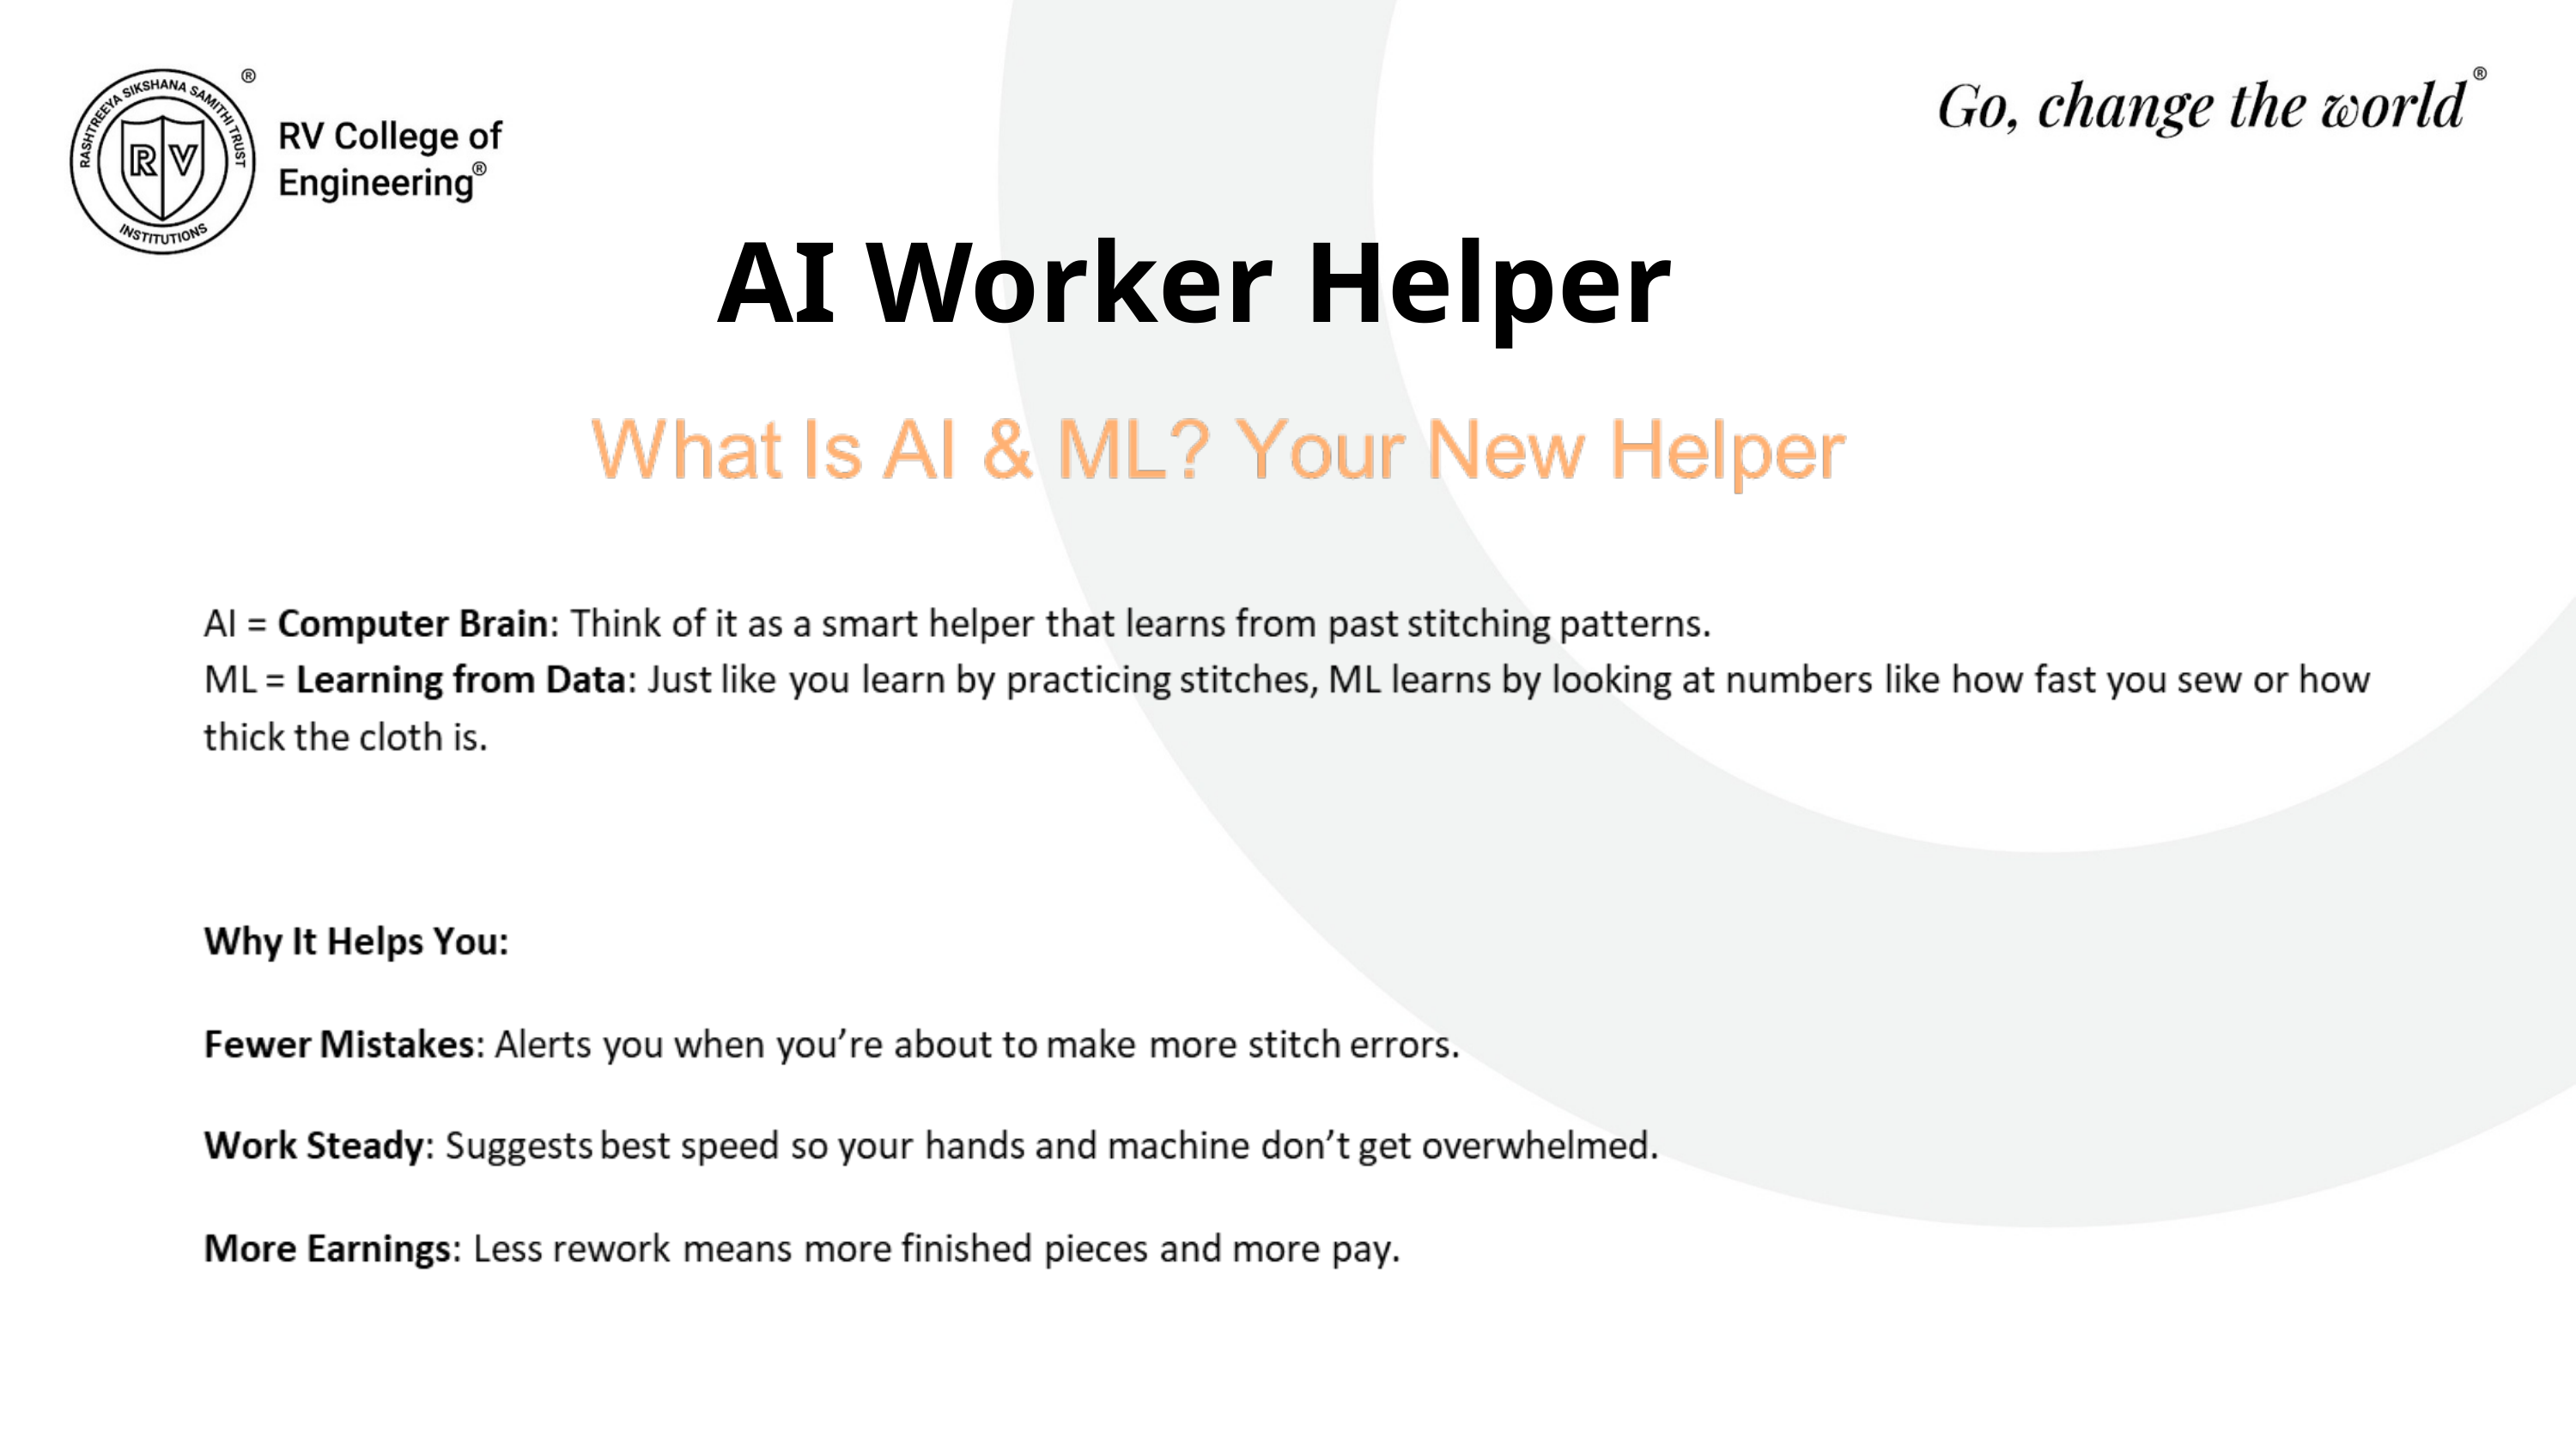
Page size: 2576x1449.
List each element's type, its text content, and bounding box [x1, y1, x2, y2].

text_box [179, 585, 2458, 1414]
text_box [0, 0, 2576, 1449]
text_box [543, 377, 2136, 547]
text_box AI Worker Helper [692, 189, 1700, 345]
